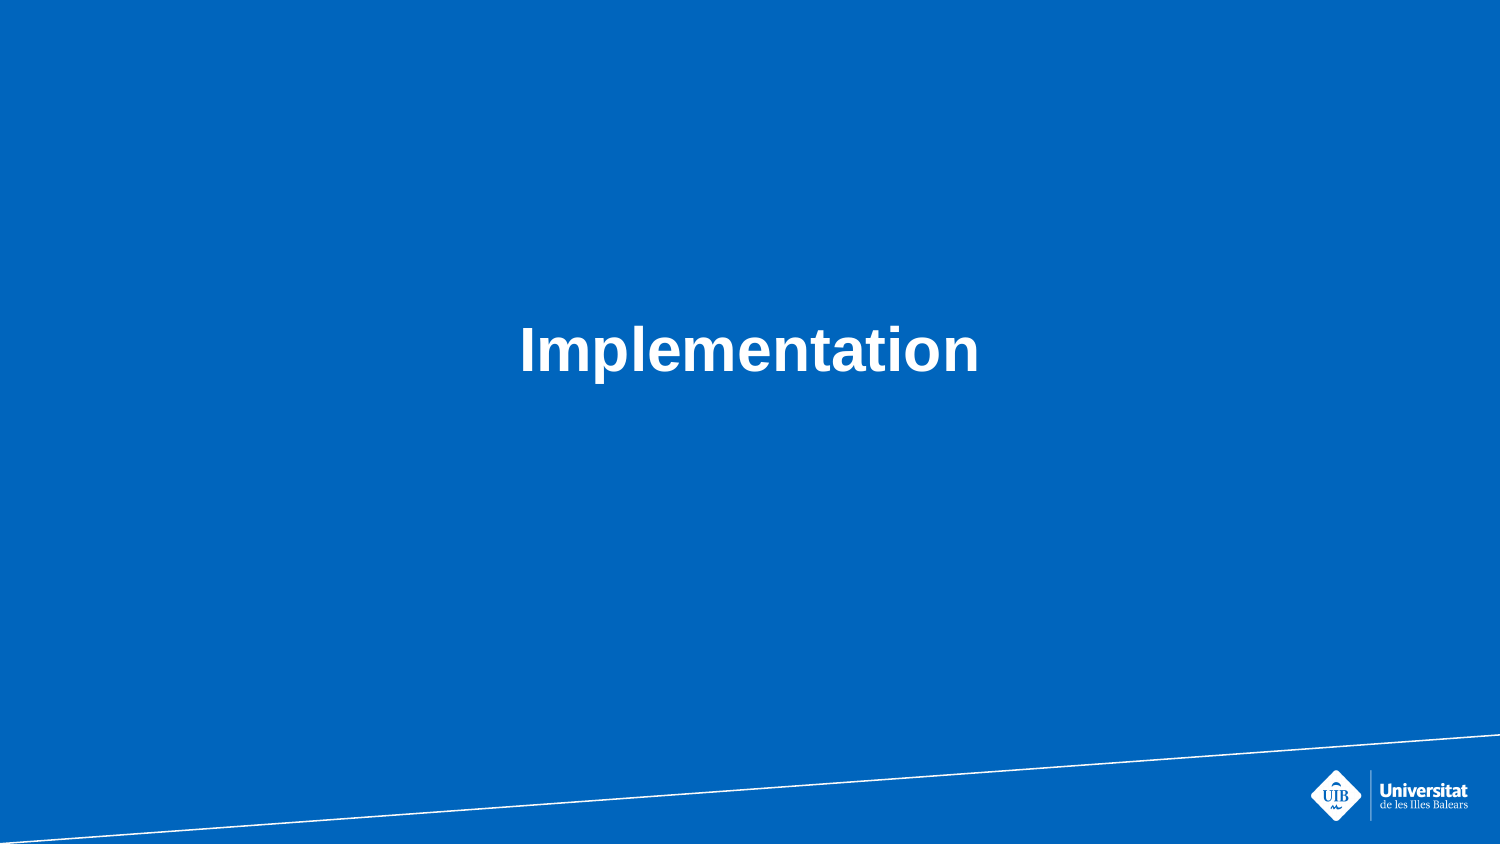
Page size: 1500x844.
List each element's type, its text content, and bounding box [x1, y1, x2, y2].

title Implementation [112, 262, 1388, 443]
picture [1311, 770, 1500, 821]
